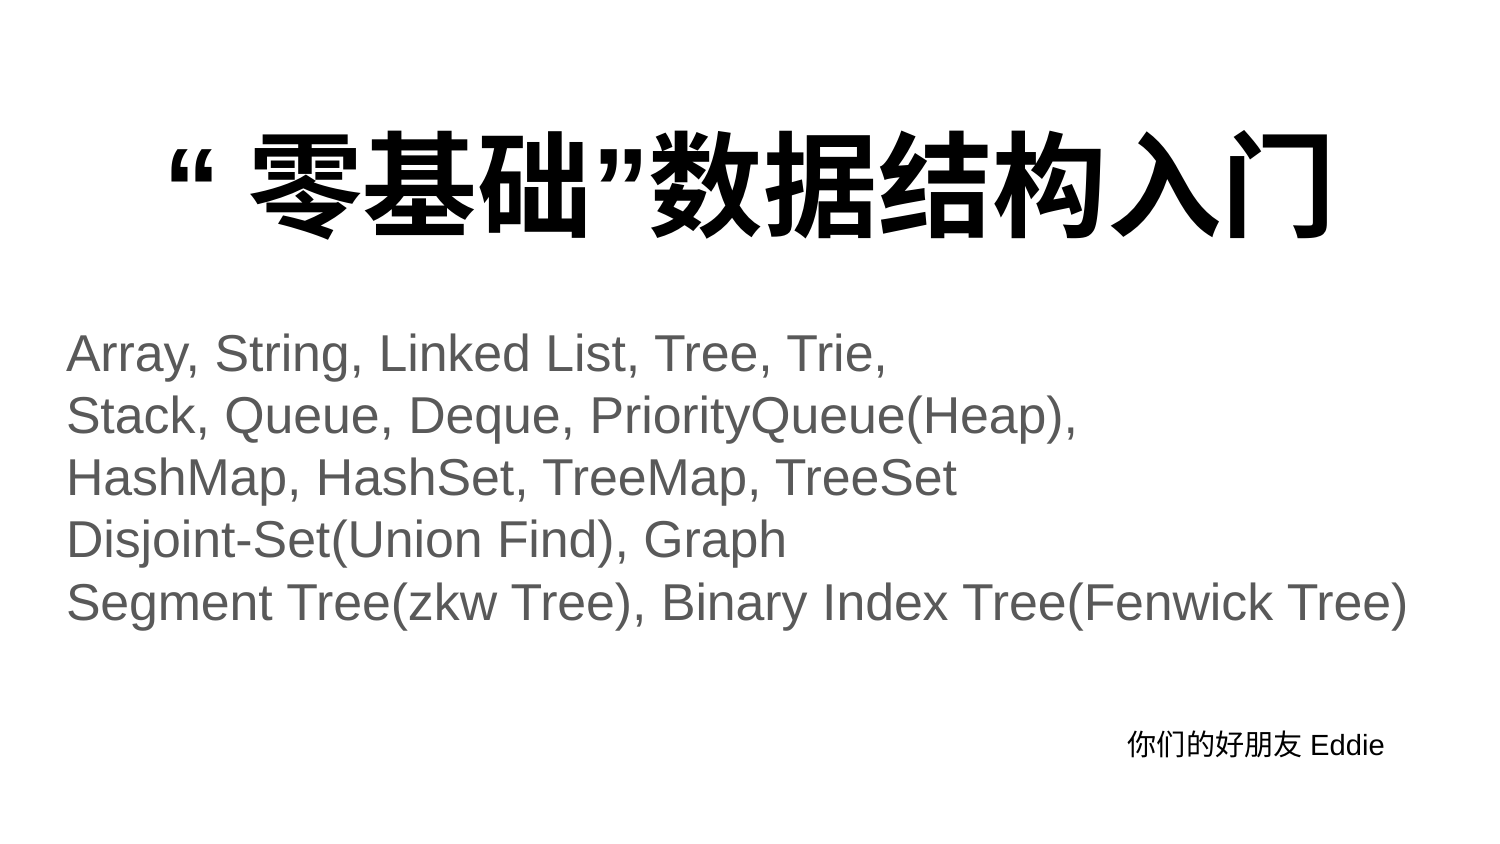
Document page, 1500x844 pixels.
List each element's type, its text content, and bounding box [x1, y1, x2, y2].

title “零基础”数据结构入门 [51, 96, 1449, 267]
text_box 你们的好朋友Eddie [1112, 711, 1437, 777]
subtitle Array, String, Linked List, Tree, Trie, Stack, Queue, Deque, PriorityQueue(Heap), HashMap, HashSet, TreeMap, TreeSet Disjoint-Set(Union Find), Graph Segment Tree(zkw Tree), Binary Index Tree(Fenwick Tree) [51, 304, 1449, 667]
